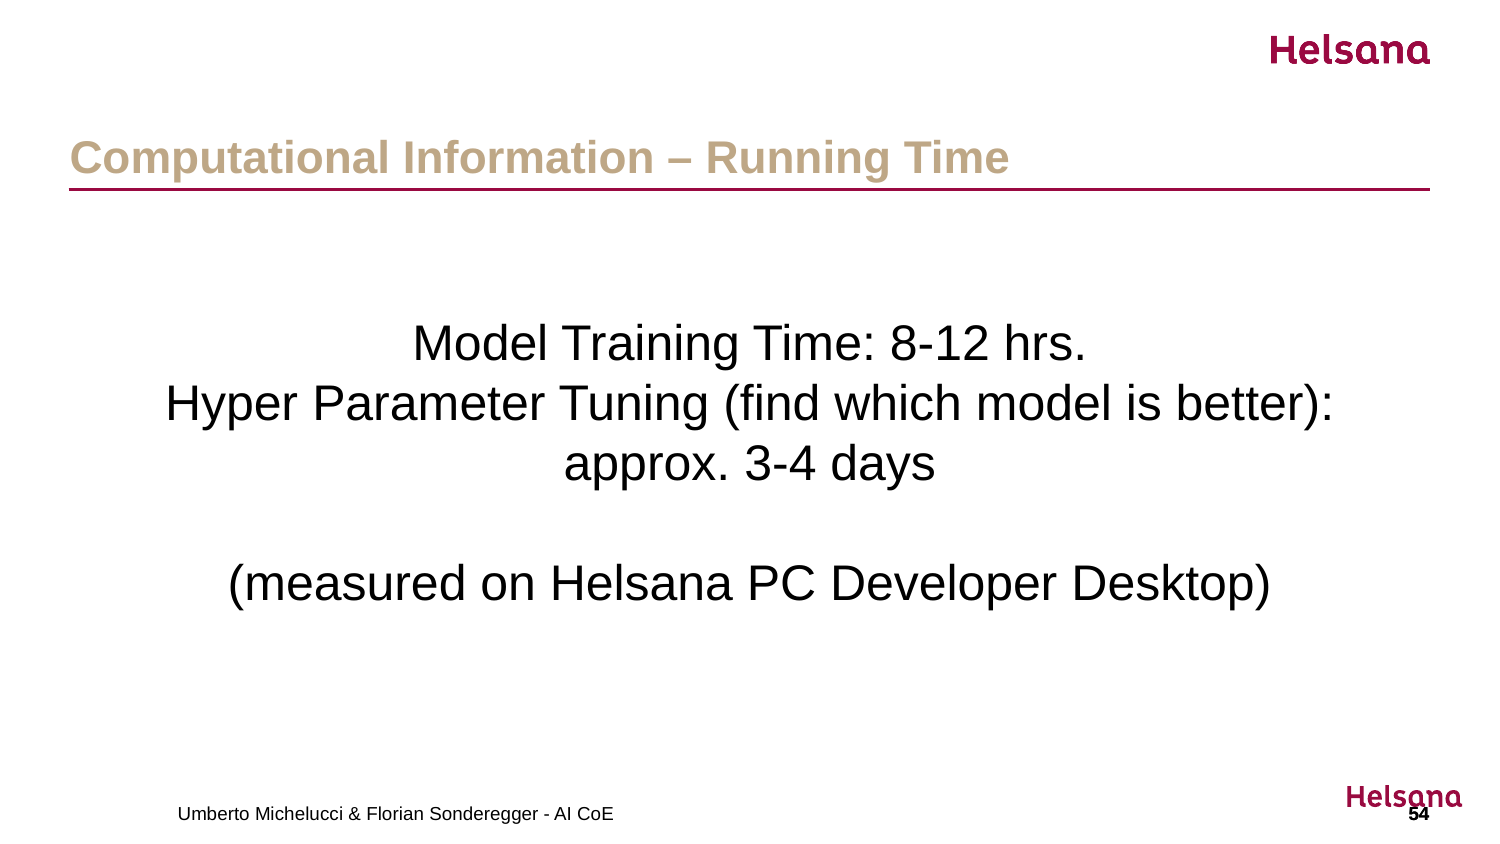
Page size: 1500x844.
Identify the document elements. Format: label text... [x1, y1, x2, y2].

text_box Model Training Time: 8-12 hrs. Hyper Parameter Tuning (find which model is better): approx. 3-4 days (measured on Helsana PC Developer Desktop) [108, 302, 1392, 618]
footer Umberto Michelucci & Florian Sonderegger - AI CoE [177, 801, 1251, 832]
picture [1271, 34, 1430, 48]
title Computational Information – Running Time [69, 48, 1431, 183]
